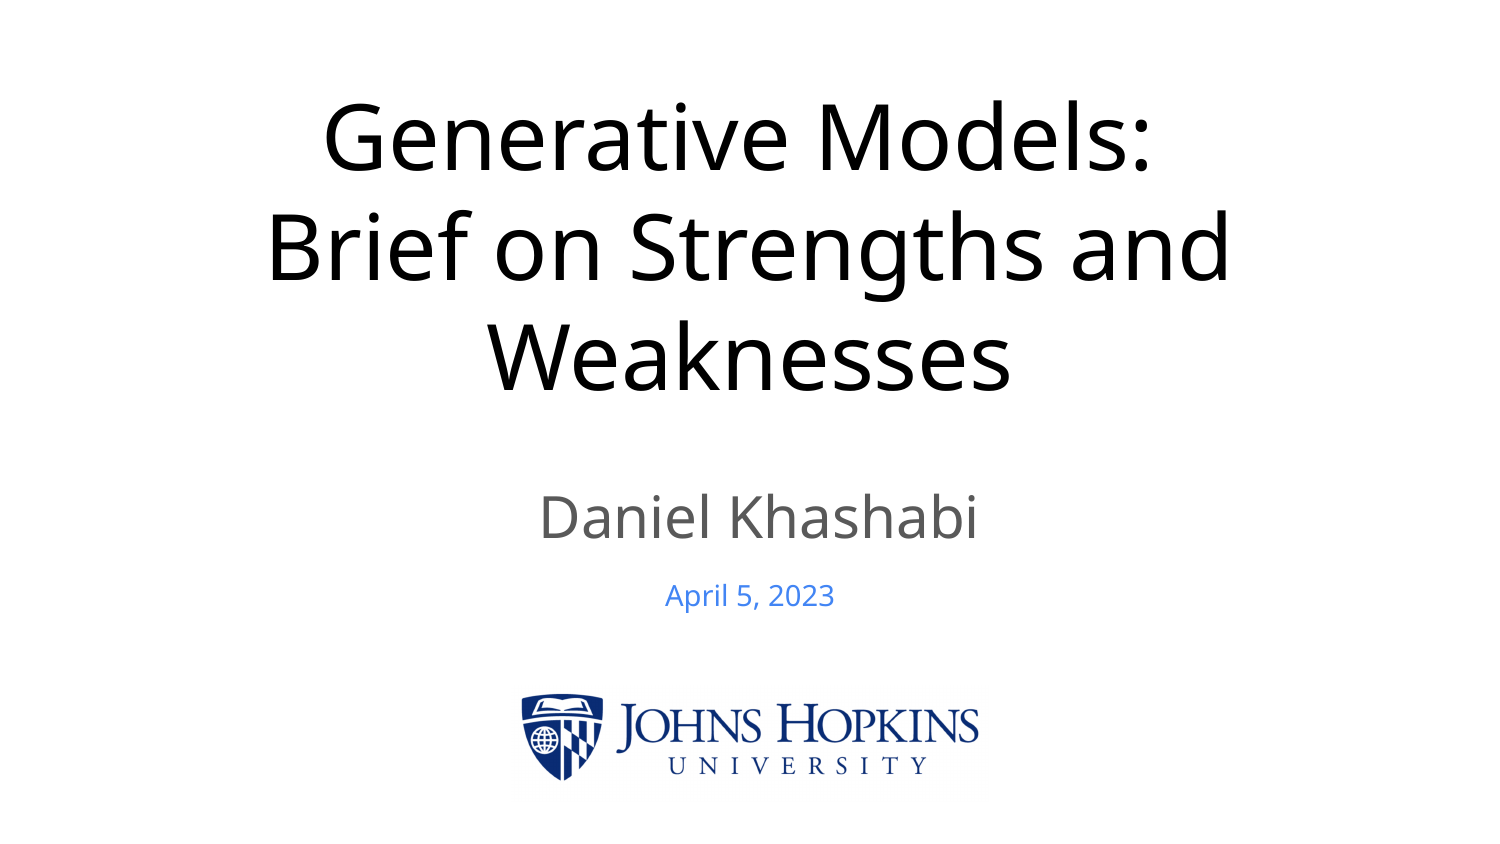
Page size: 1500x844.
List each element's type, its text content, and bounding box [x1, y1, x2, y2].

picture [511, 685, 989, 802]
title Generative Models: Brief on Strengths and Weaknesses [51, 87, 1449, 425]
subtitle Daniel Khashabi [51, 464, 1449, 595]
text_box April 5, 2023 [186, 595, 1314, 620]
